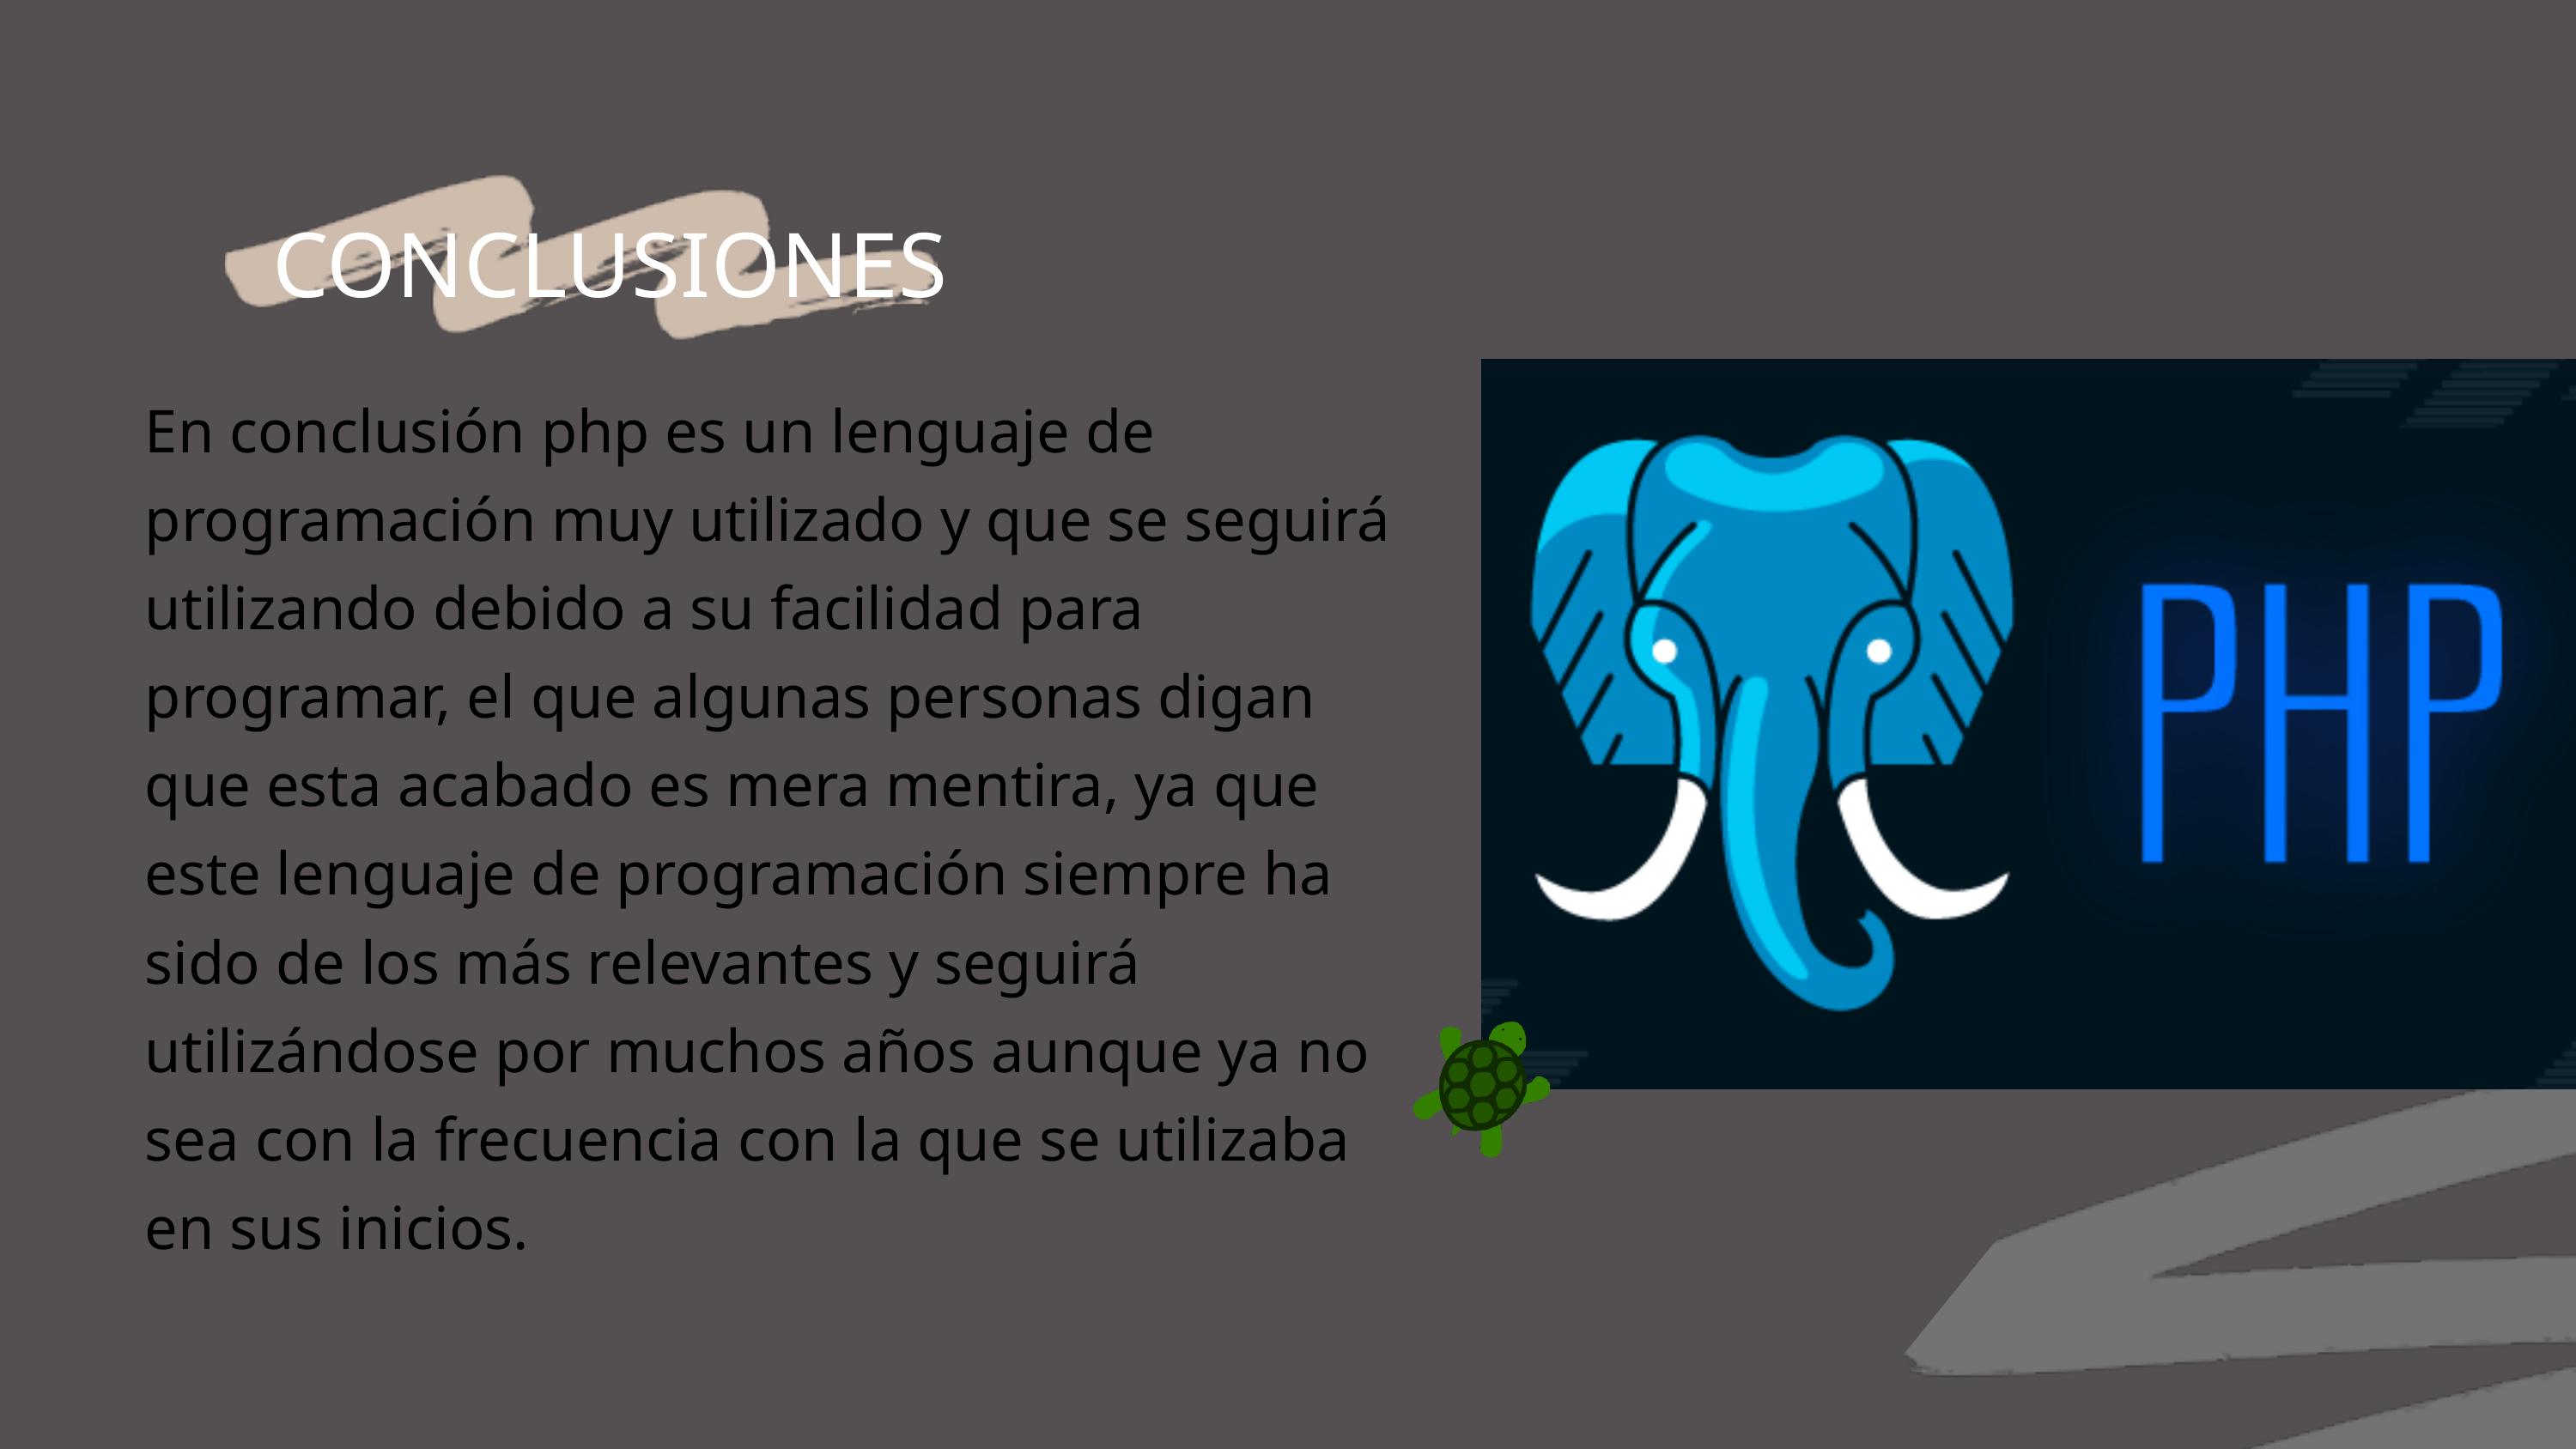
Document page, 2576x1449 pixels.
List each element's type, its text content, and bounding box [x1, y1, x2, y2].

text_box [224, 173, 938, 344]
text_box CONCLUSIONES [272, 190, 1007, 316]
text_box [1412, 1019, 1551, 1160]
text_box [1826, 1089, 2576, 1449]
text_box En conclusión php es un lenguaje de programación muy utilizado y que se seguirá utilizando debido a su facilidad para programar, el que algunas personas digan que esta acabado es mera mentira, ya que este lenguaje de programación siempre ha sido de los más relevantes y seguirá utilizándose por muchos años aunque ya no sea con la frecuencia con la que se utilizaba en sus inicios. [144, 375, 1407, 1261]
text_box [1481, 359, 2576, 1089]
